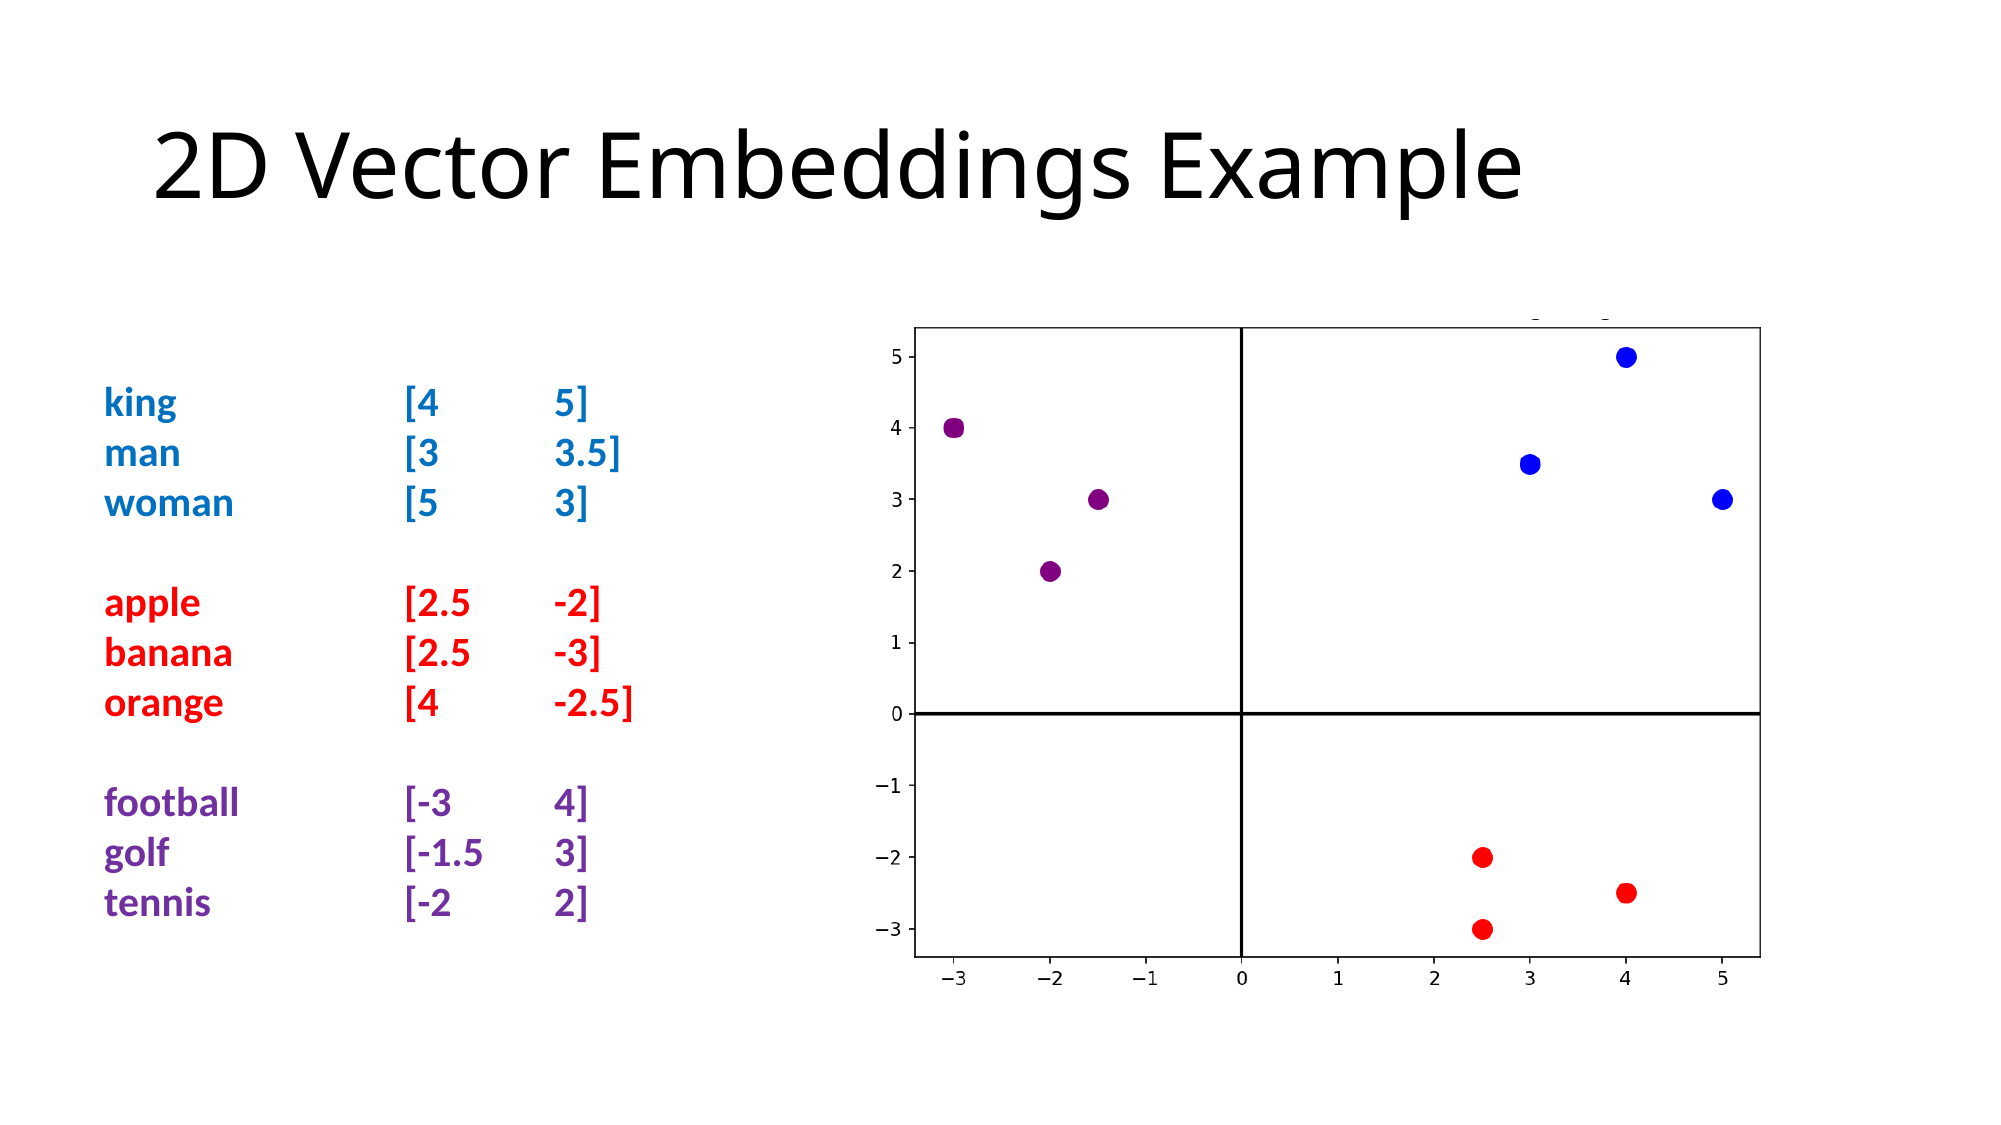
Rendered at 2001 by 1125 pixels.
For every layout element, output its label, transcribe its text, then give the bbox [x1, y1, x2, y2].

picture [874, 319, 1769, 993]
title 2D Vector Embeddings Example [137, 59, 1863, 278]
text_box king [4 5] man [3 3.5] woman [5 3] apple [2.5 -2] banana [2.5 -3] orange [4 -2.5] football [-3 4] golf [-1.5 3] tennis [-2 2] [89, 367, 724, 933]
